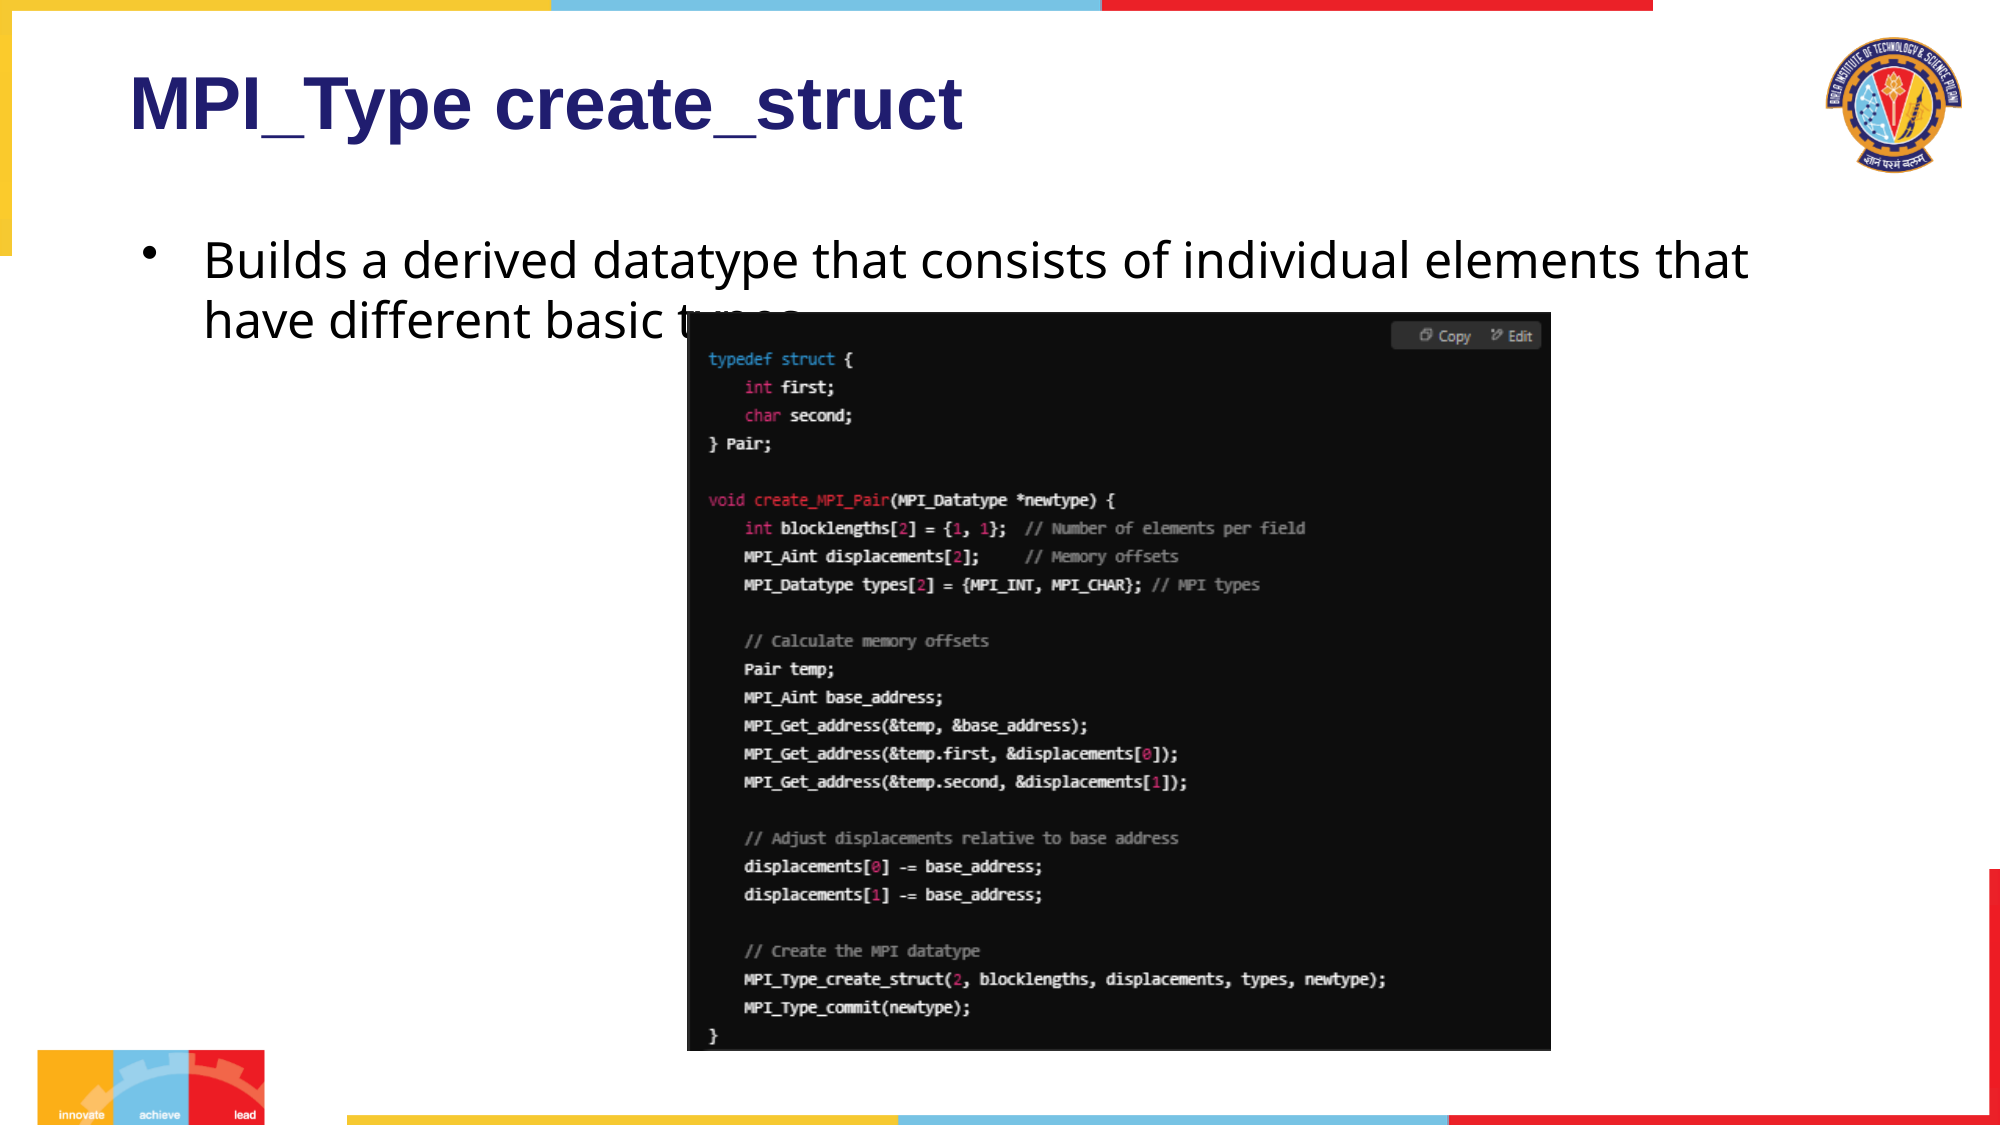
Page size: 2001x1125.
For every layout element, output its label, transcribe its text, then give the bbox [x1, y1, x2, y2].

picture [687, 312, 1551, 1051]
picture [1873, 37, 1962, 174]
picture [0, 0, 1653, 256]
picture [37, 1049, 265, 1125]
text_box Builds a derived datatype that consists of individual elements that have different basic types. [139, 226, 1775, 349]
title MPI_Type create_struct [127, 21, 1873, 243]
picture [347, 869, 2000, 1125]
